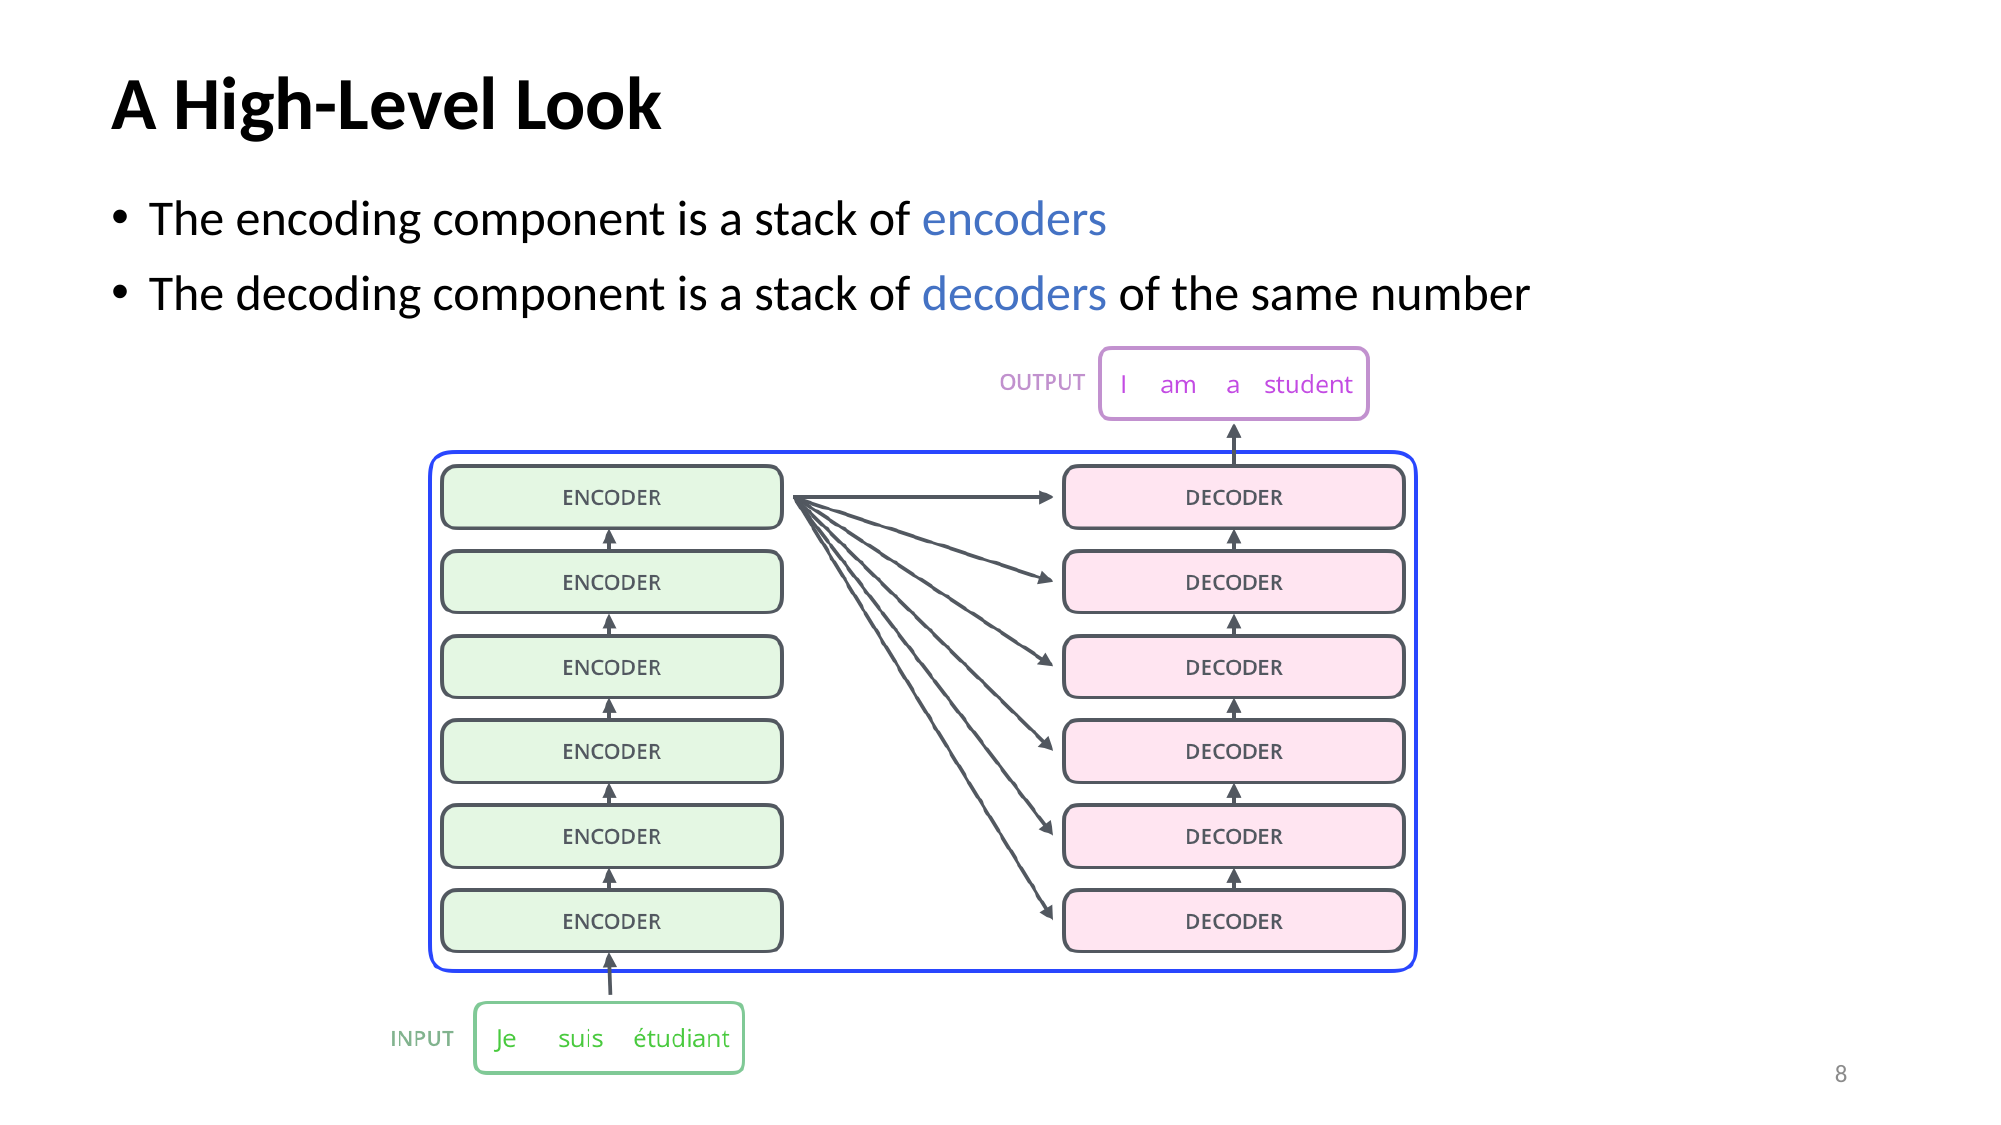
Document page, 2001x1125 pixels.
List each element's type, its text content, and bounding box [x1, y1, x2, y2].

list The encoding component is a stack of encoders The decoding component is a stack of decoders of the same number [96, 185, 1933, 1046]
picture [348, 339, 1499, 1089]
title A High-Level Look [96, 36, 1937, 174]
slide_number 8 [1412, 1042, 1863, 1103]
